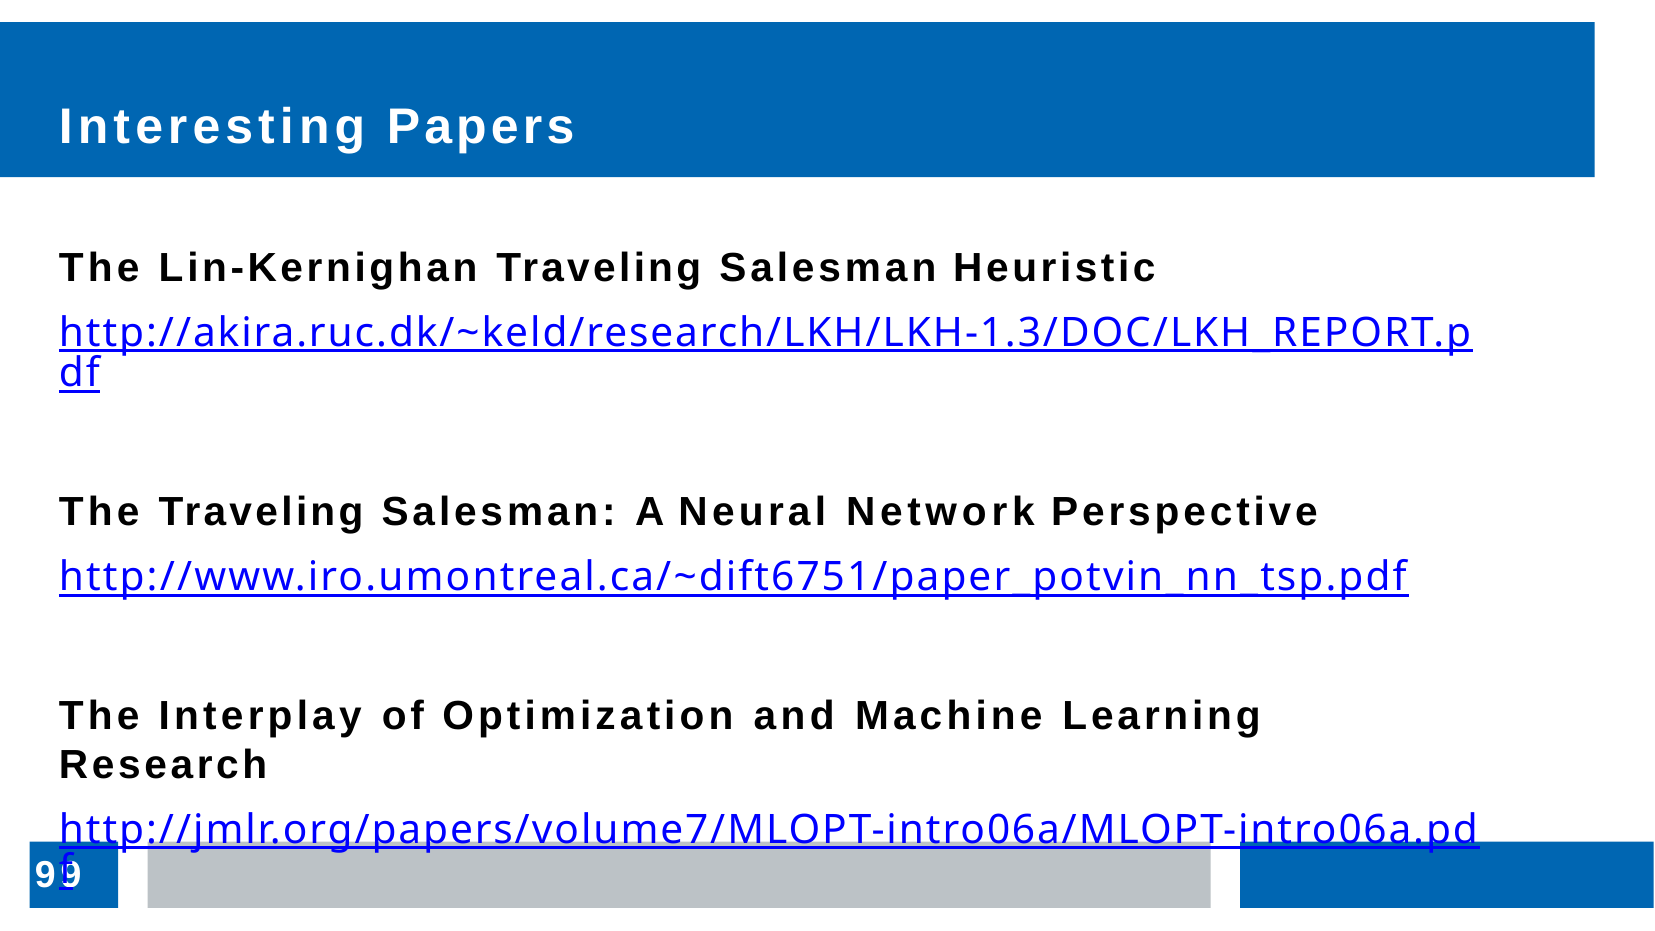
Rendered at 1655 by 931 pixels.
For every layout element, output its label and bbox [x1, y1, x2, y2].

title [56, 91, 585, 222]
text_box [56, 222, 1485, 818]
text_box [30, 850, 118, 896]
